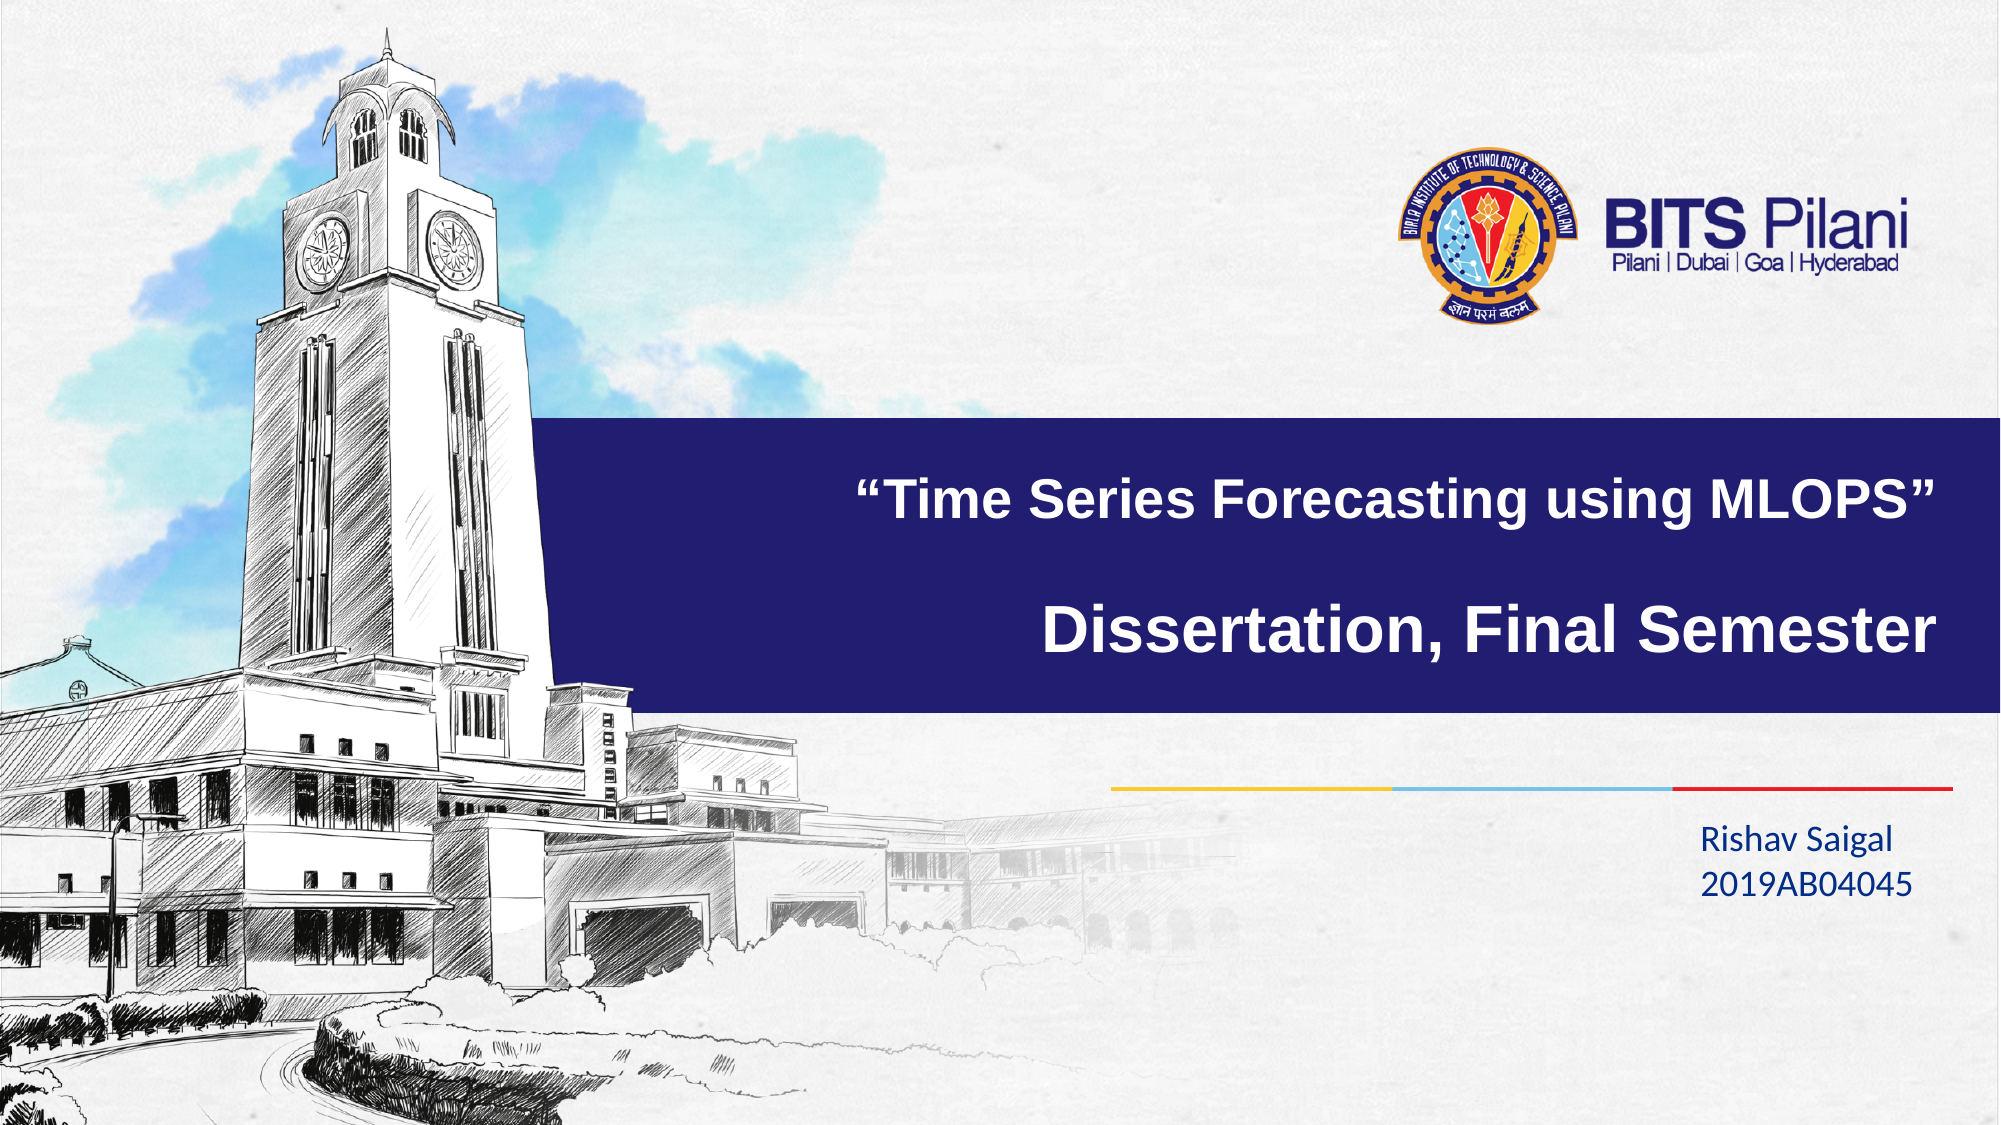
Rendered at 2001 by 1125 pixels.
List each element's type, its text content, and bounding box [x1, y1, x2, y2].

text_box Rishav Saigal 2019AB04045 [1685, 806, 1953, 912]
picture [0, 0, 2001, 1125]
title Dissertation, Final Semester [750, 566, 1953, 697]
text_box “Time Series Forecasting using MLOPS” [750, 434, 1953, 566]
